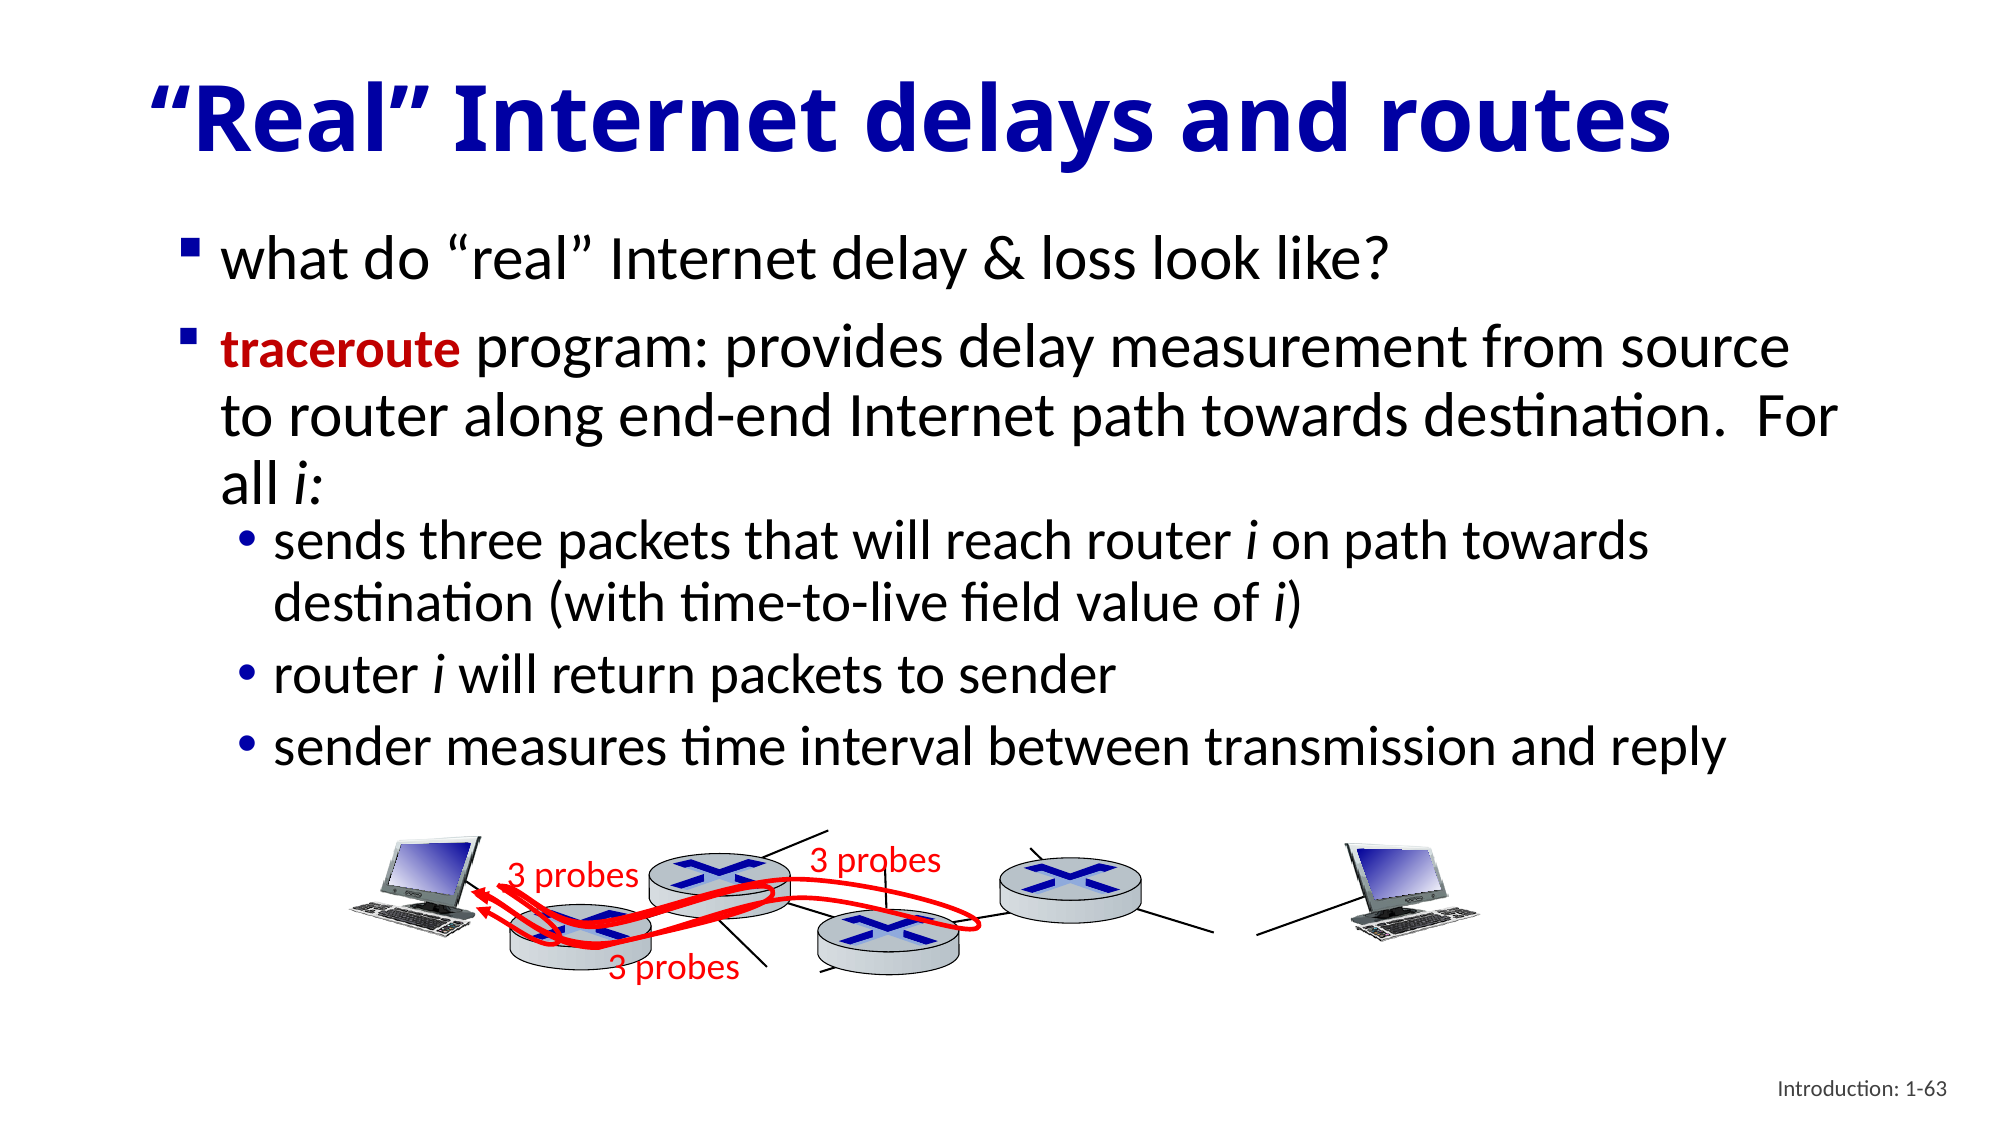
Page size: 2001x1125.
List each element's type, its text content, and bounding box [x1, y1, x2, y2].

text_box [486, 889, 536, 911]
text_box [959, 910, 980, 930]
text_box [486, 898, 509, 925]
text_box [999, 857, 1142, 924]
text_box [817, 909, 959, 975]
text_box [486, 887, 494, 892]
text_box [317, 831, 486, 945]
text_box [649, 853, 791, 919]
text_box 3 probes [592, 934, 822, 995]
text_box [1341, 838, 1514, 949]
title “Real” Internet delays and routes [135, 47, 1861, 195]
text_box 3 probes [491, 842, 722, 903]
text_box 3 probes [794, 827, 1024, 888]
text_box [652, 919, 717, 935]
text_box [791, 878, 955, 909]
text_box [490, 884, 505, 892]
text_box what do “real” Internet delay & loss look like? traceroute program: provides delay measurement from source to router along end-end Internet path towards destination. For all i: [160, 217, 1858, 527]
text_box sends three packets that will reach router i on path towards destination (with time-to-live field value of i) router i will return packets to sender sender measures time interval between transmission and reply [149, 503, 1846, 786]
slide_number Introduction: 1-63 [1512, 1056, 1963, 1117]
text_box [501, 885, 537, 904]
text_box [509, 904, 652, 970]
